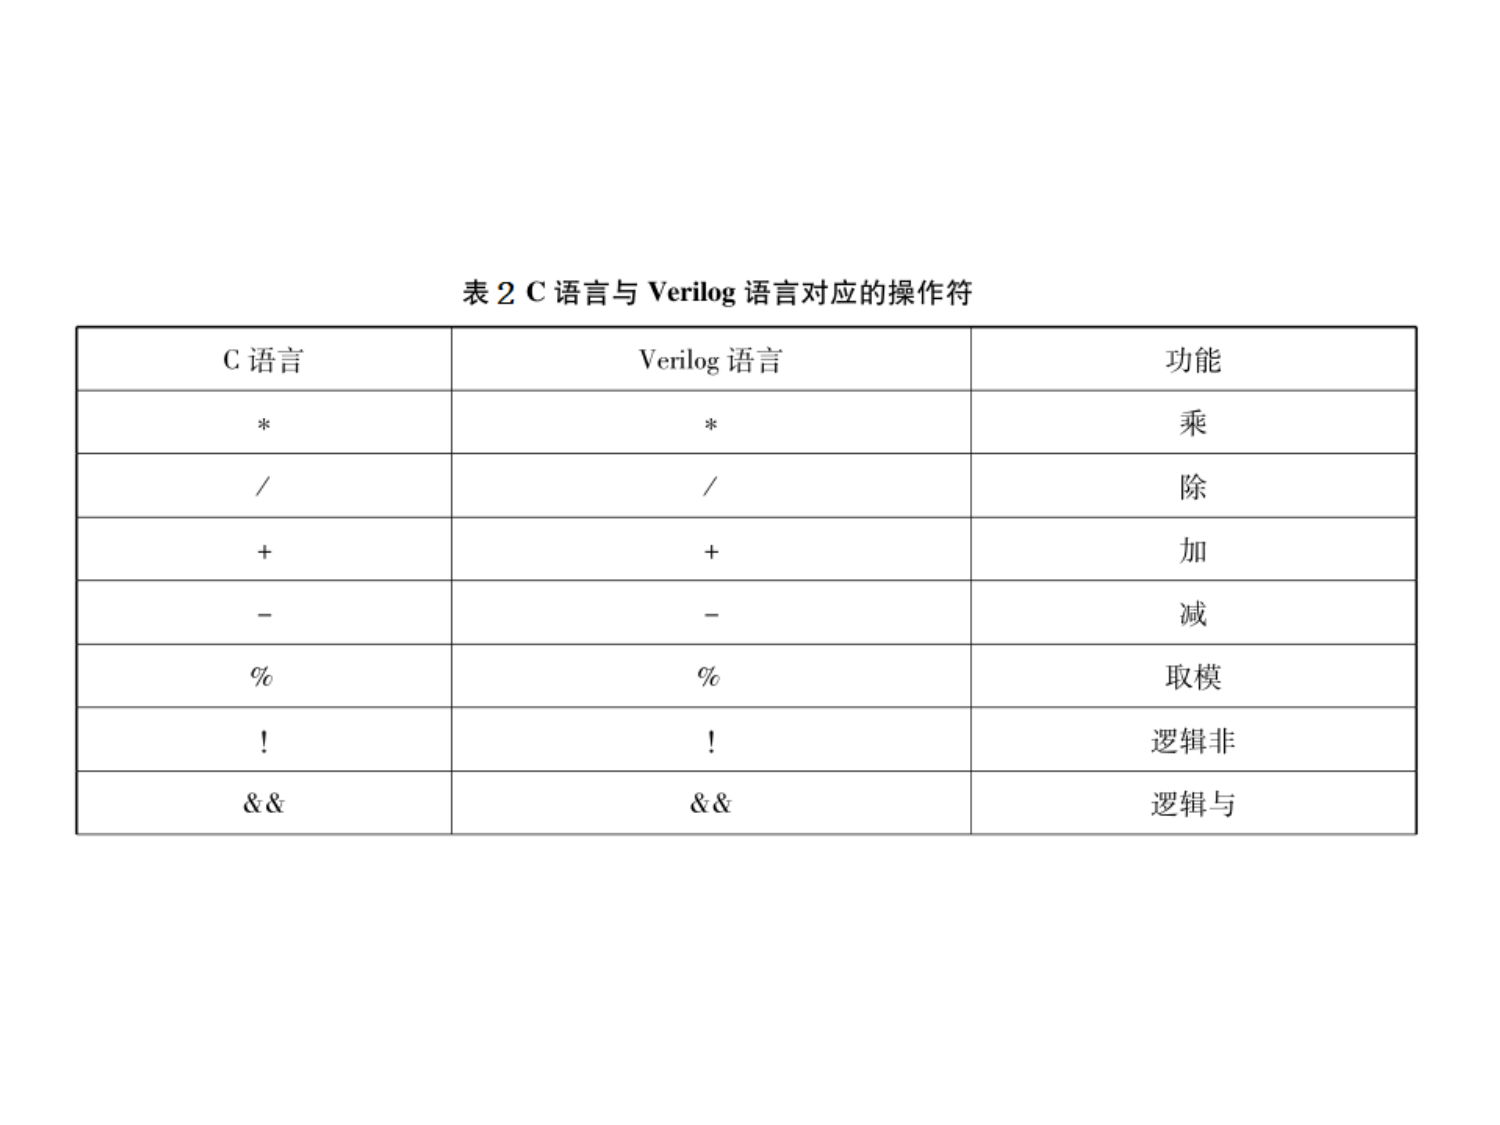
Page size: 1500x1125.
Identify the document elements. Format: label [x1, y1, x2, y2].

picture [57, 262, 1443, 863]
